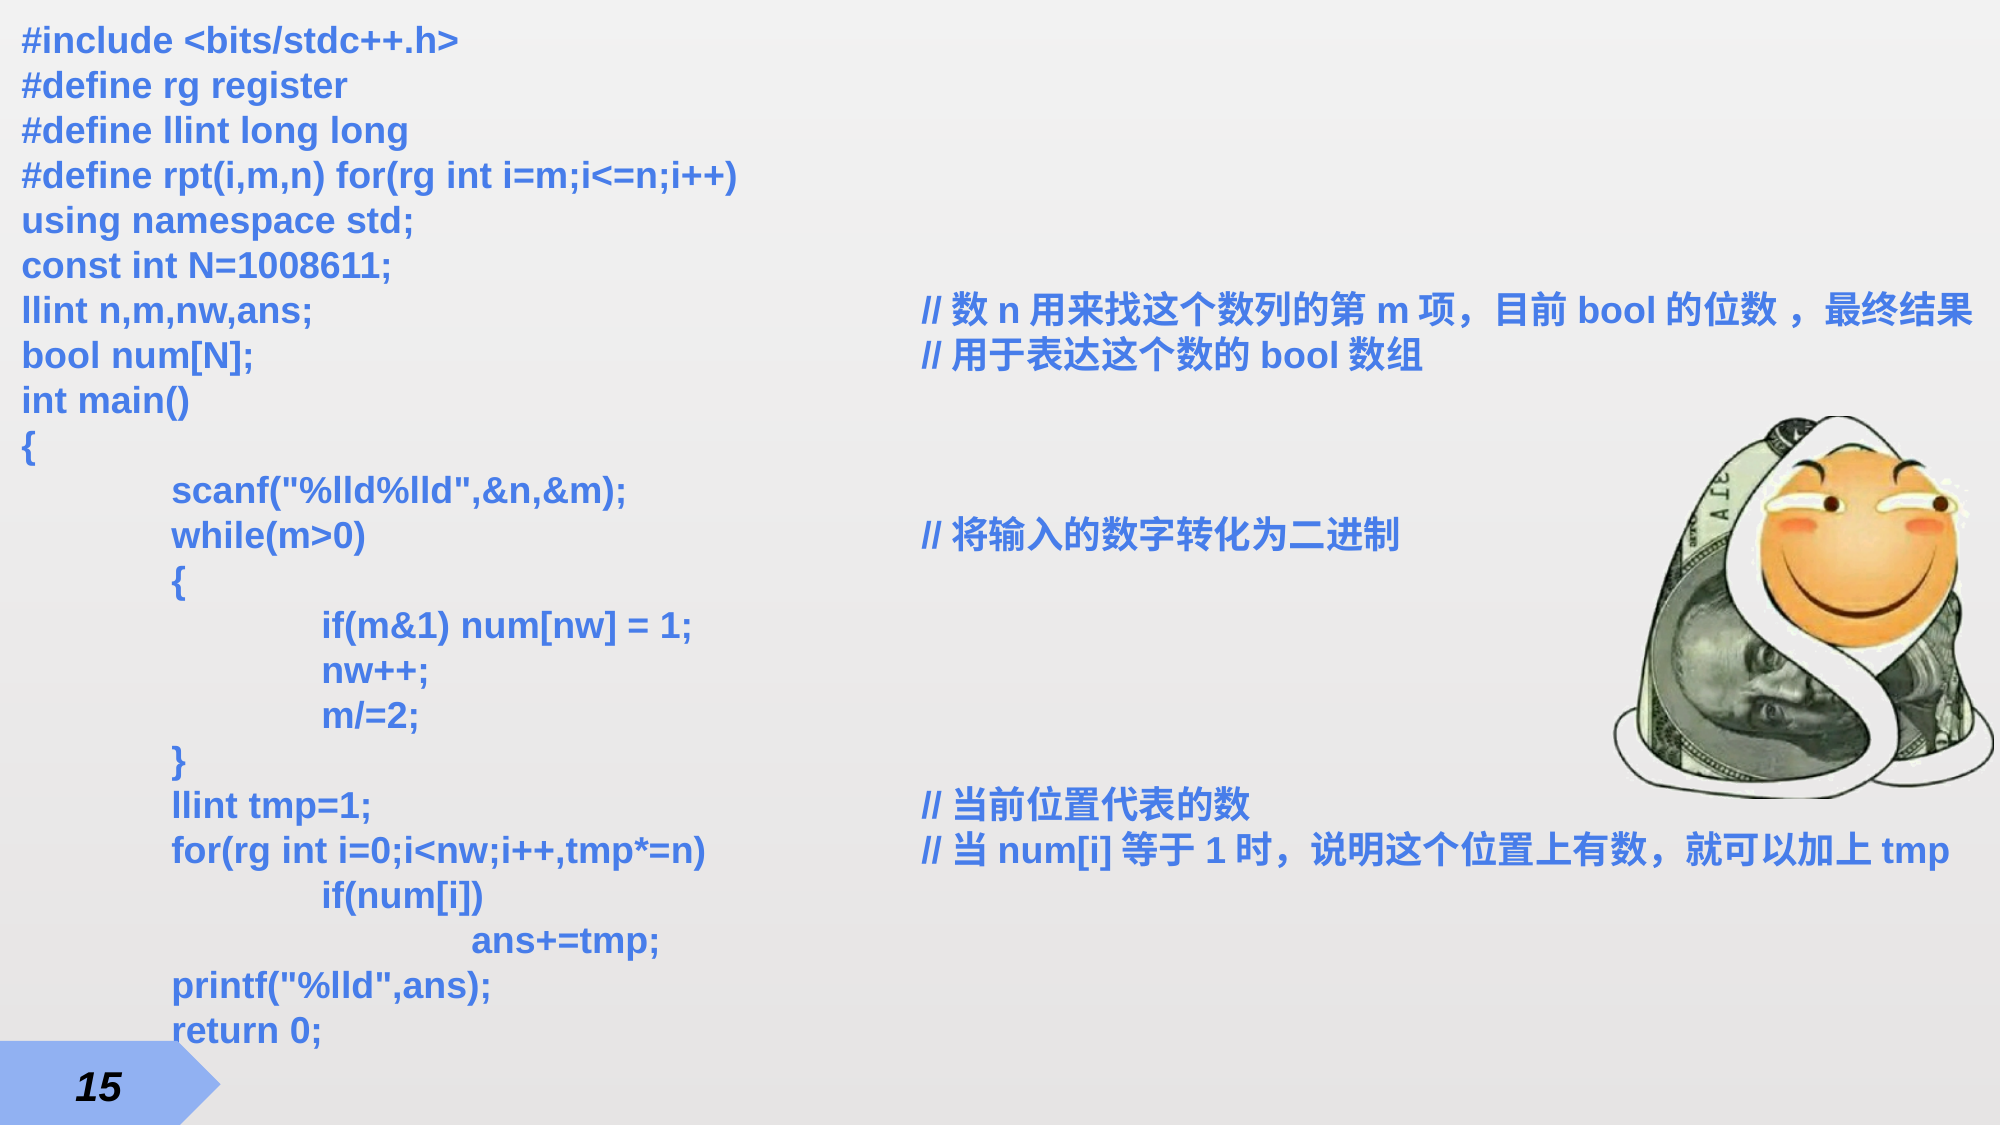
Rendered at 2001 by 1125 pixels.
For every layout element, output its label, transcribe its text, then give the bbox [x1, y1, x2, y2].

text_box 15 [0, 1039, 223, 1125]
text_box #include <bits/stdc++.h> #define rg register #define llint long long #define rpt(i,m,n) for(rg int i=m;i<=n;i++) using namespace std; const int N=1008611; llint n,m,nw,ans; //数n用来找这个数列的第m项，目前bool的位数 ，最终结果 bool num[N]; //用于表达这个数的bool数组 int main() { scanf("%lld%lld",&n,&m); while(m>0) //将输入的数字转化为二进制 { if(m&1) num[nw] = 1; nw++; m/=2; } llint tmp=1; //当前位置代表的数 for(rg int i=0;i<nw;i++,tmp*=n) //当num[i]等于1时，说明这个位置上有数，就可以加上tmp if(num[i]) ans+=tmp; printf("%lld",ans); return 0; } [6, 8, 1994, 1104]
picture [1611, 416, 1994, 799]
